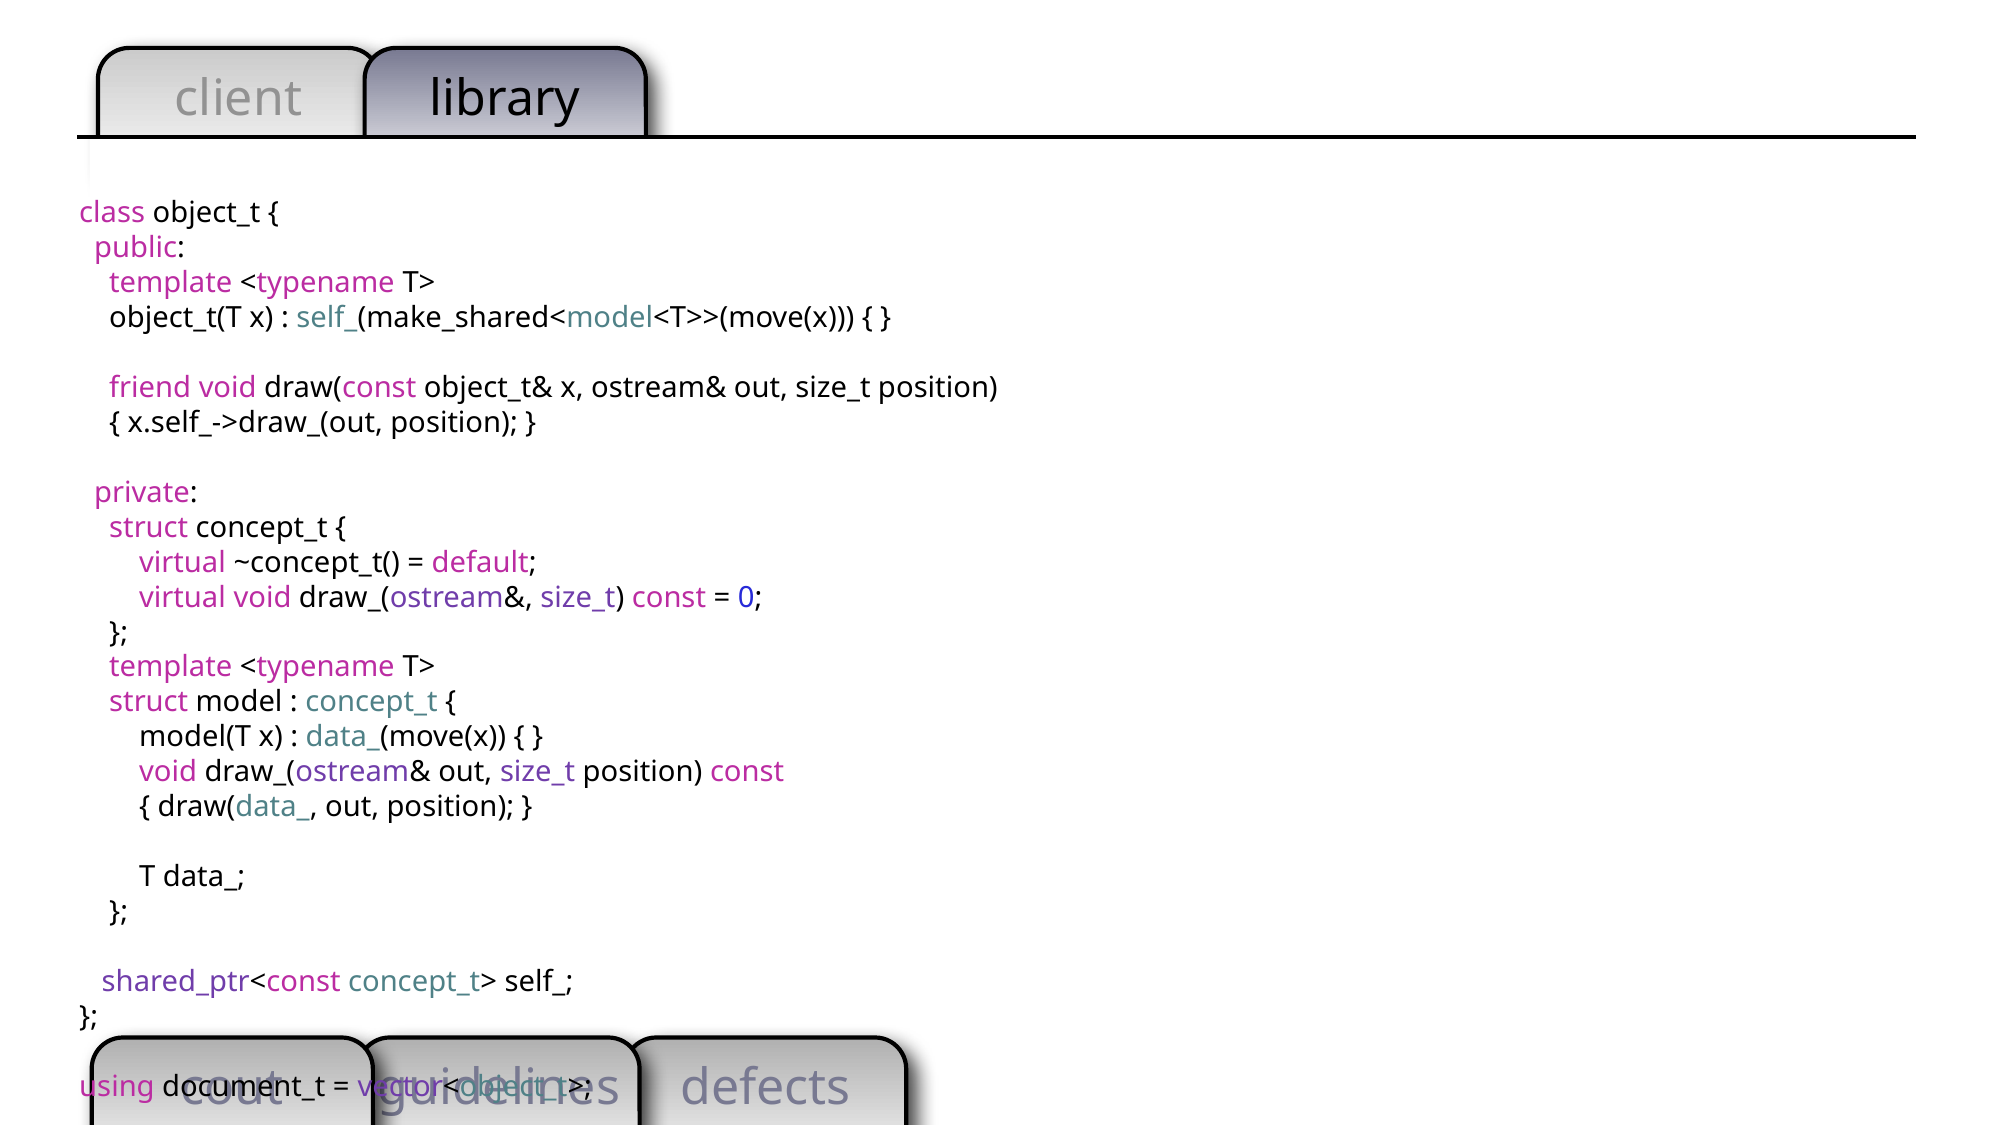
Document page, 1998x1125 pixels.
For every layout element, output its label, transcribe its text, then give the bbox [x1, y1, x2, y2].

list class object_t { public: template <typename T> object_t(T x) : self_(make_shared<model<T>>(move(x))) { } friend void draw(const object_t& x, ostream& out, size_t position) { x.self_->draw_(out, position); } private: struct concept_t { virtual ~concept_t() = default; virtual void draw_(ostream&, size_t) const = 0; }; template <typename T> struct model : concept_t { model(T x) : data_(move(x)) { } void draw_(ostream& out, size_t position) const { draw(data_, out, position); } T data_; }; shared_ptr<const concept_t> self_; }; using document_t = vector<object_t>; void draw(const document_t& x, ostream& out, size_t position) { out << string(position, ' ') << "<document>" << endl; for (auto& e : x) draw(e, out, position + 2); out << string(position, ' ') << "</document>" << endl; } [78, 157, 1920, 1016]
